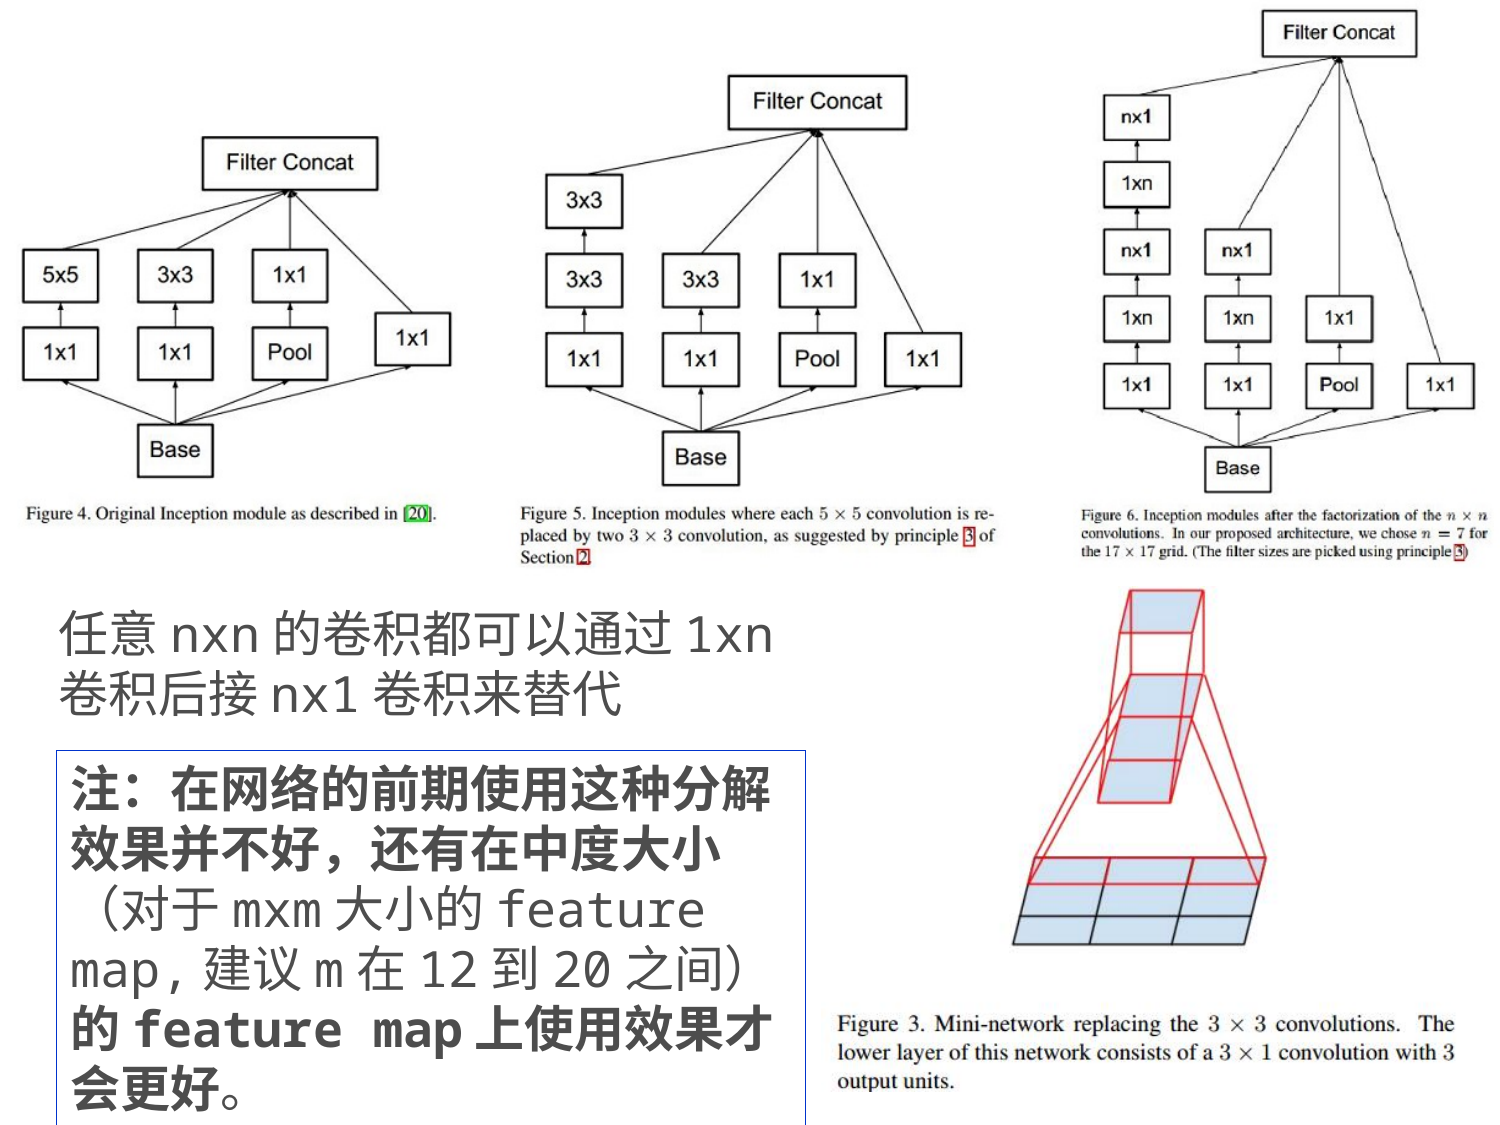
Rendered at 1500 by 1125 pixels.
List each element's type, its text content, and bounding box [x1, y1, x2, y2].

text_box 注：在网络的前期使用这种分解效果并不好，还有在中度大小（对于mxm大小的feature map,建议m在12到20之间）的feature map上使用效果才会更好。 [56, 750, 806, 1125]
text_box 任意nxn的卷积都可以通过1xn卷积后接nx1卷积来替代 [44, 595, 818, 730]
picture [0, 0, 1500, 1092]
